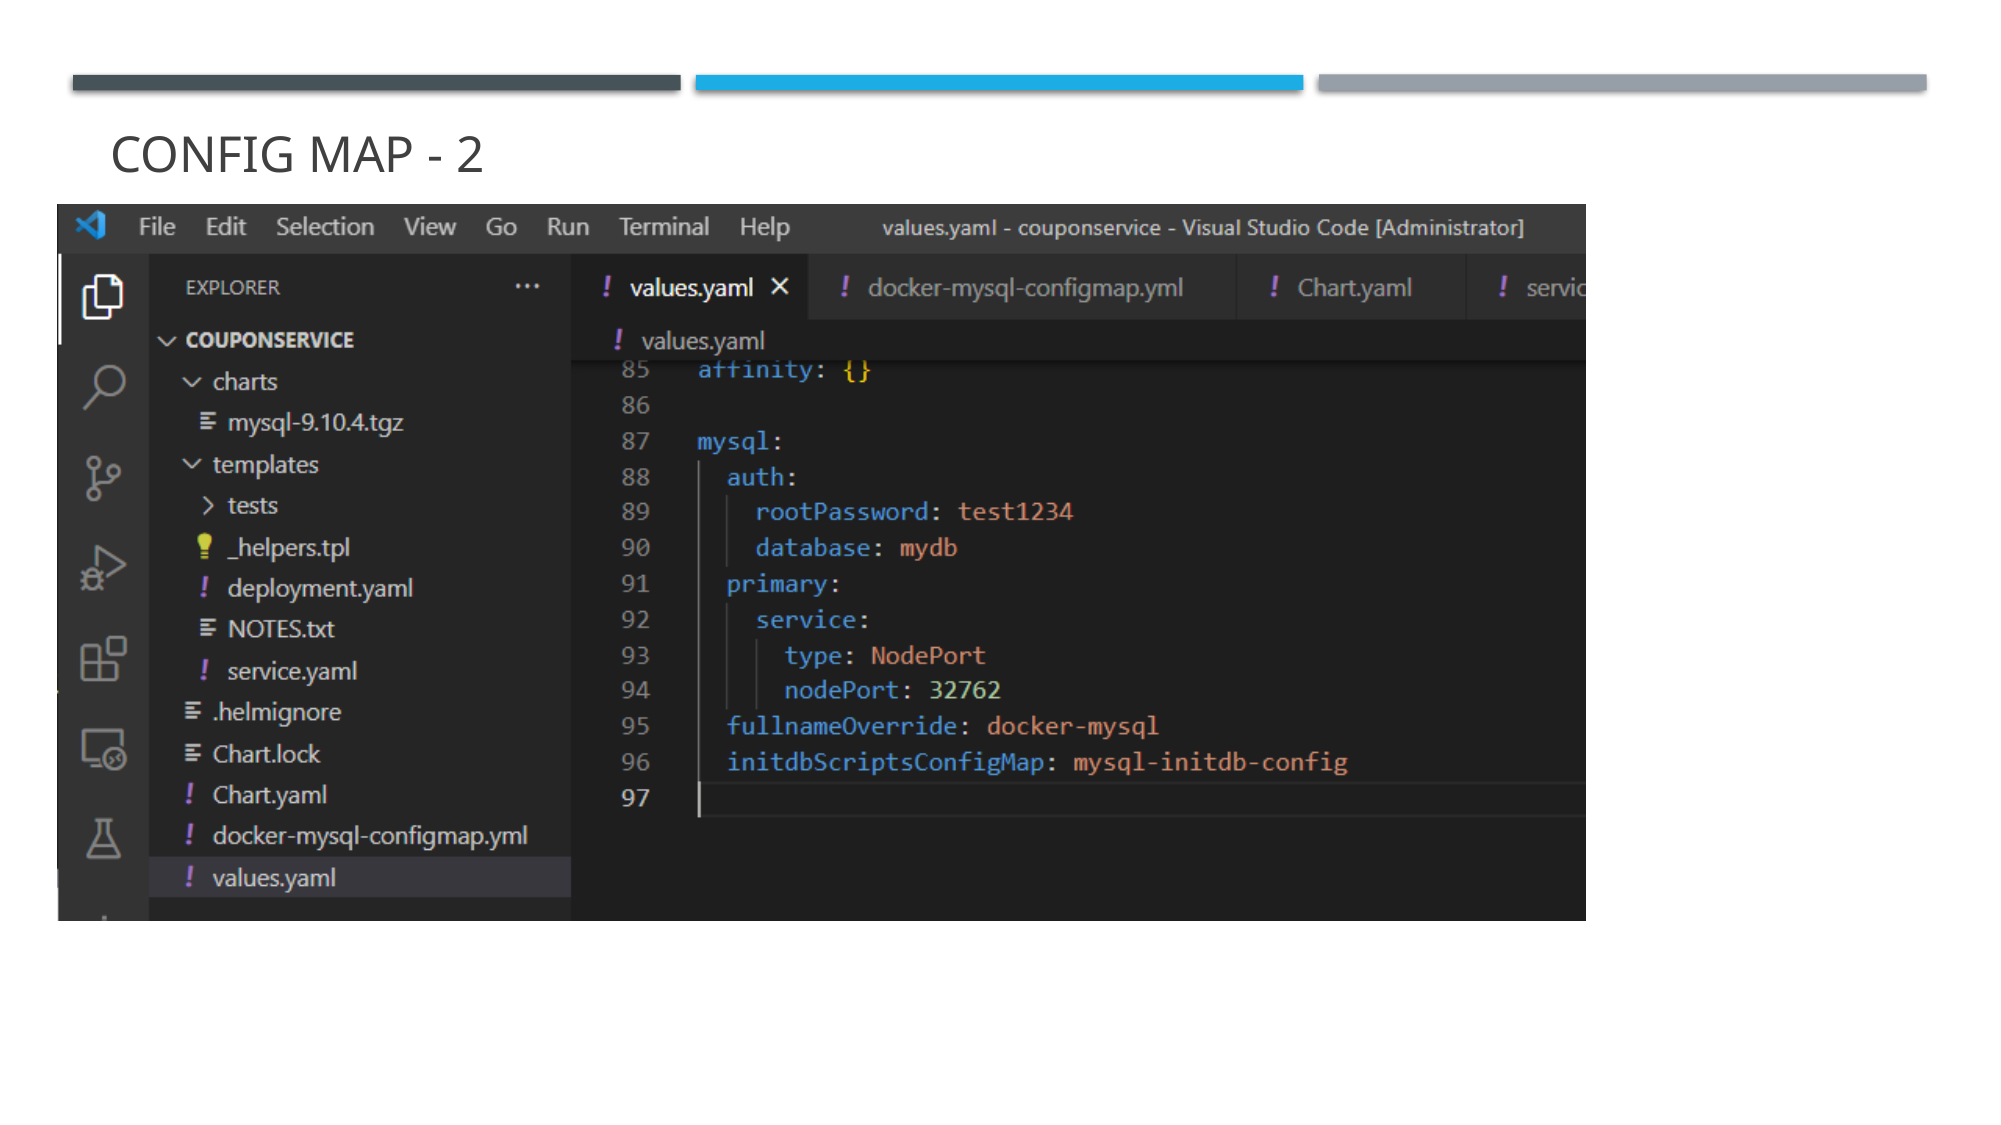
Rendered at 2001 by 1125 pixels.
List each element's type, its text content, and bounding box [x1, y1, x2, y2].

picture [56, 204, 1586, 921]
title Config map - 2 [95, 115, 1905, 190]
